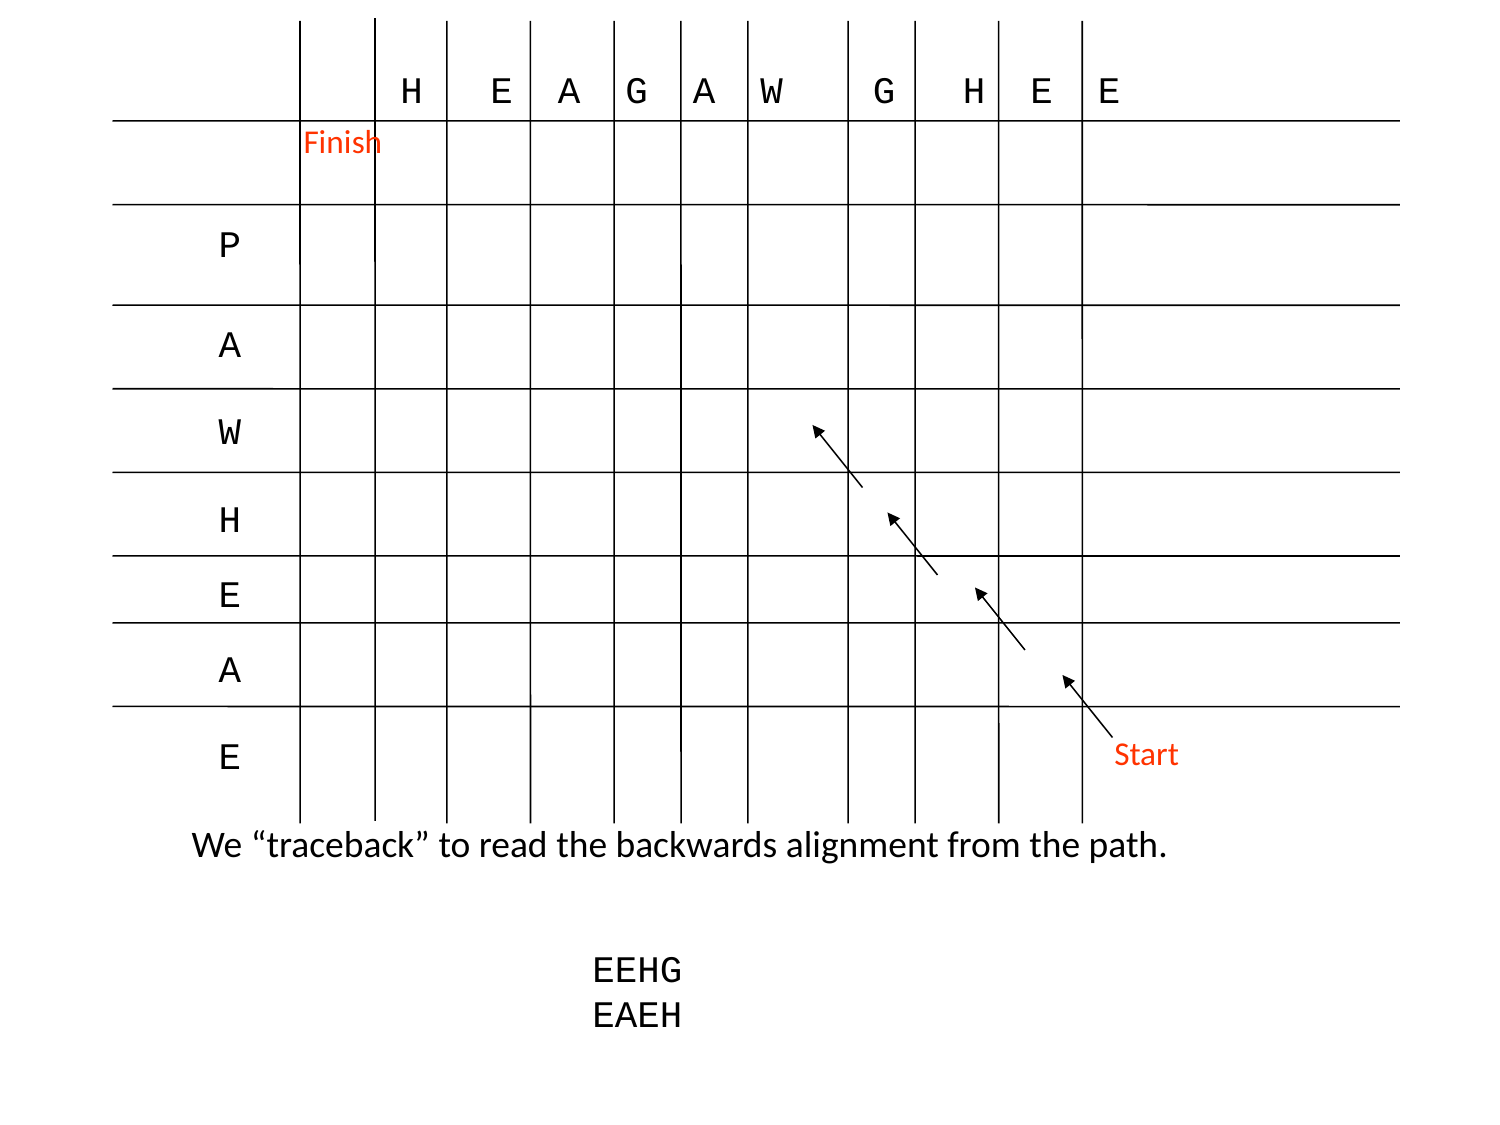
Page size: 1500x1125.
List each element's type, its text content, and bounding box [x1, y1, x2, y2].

text_box P [203, 212, 257, 273]
text_box H [203, 487, 257, 548]
text_box W [203, 399, 257, 460]
text_box Finish [288, 112, 398, 168]
text_box [1062, 675, 1102, 724]
text_box [887, 512, 938, 576]
text_box [812, 424, 863, 488]
text_box H E A G A W G H E E [385, 58, 1158, 118]
text_box We “traceback” to read the backwards alignment from the path. [176, 812, 1201, 918]
text_box Start [1099, 724, 1194, 780]
text_box A [203, 312, 257, 373]
text_box [975, 587, 1026, 651]
text_box E [203, 562, 257, 623]
text_box E [203, 724, 257, 785]
text_box EEHG EAEH [577, 937, 698, 1043]
text_box A [203, 637, 257, 698]
